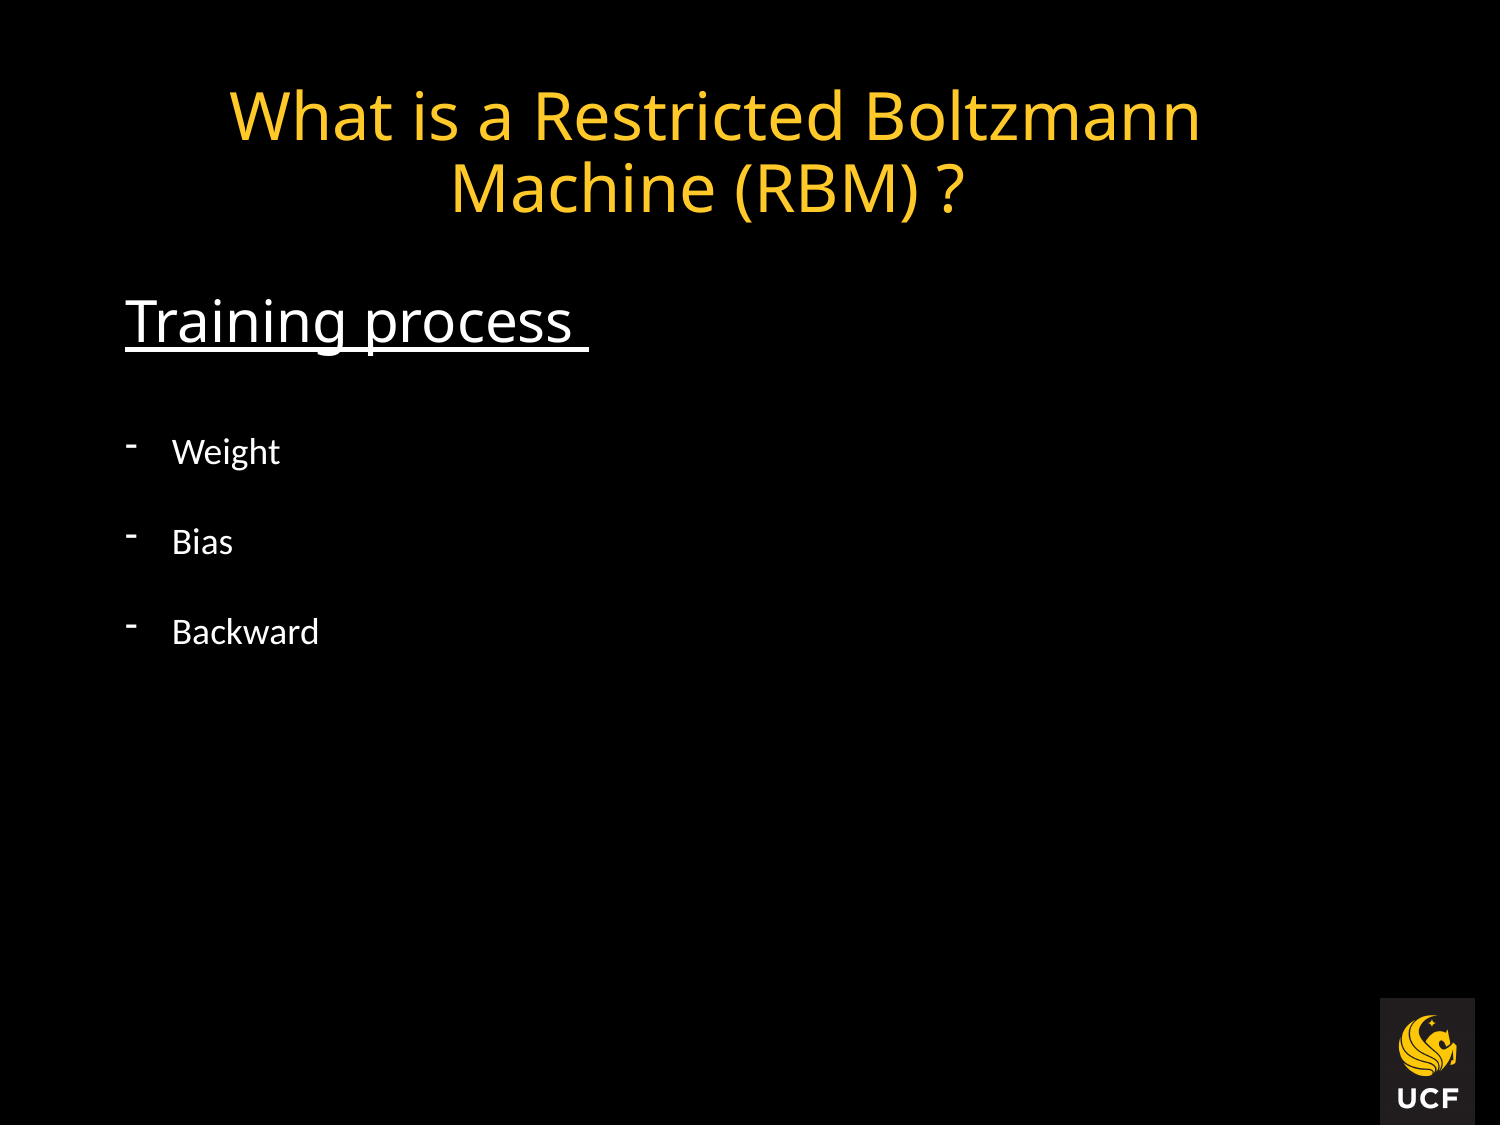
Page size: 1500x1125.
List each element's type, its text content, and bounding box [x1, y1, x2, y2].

title What is a Restricted Boltzmann Machine (RBM) ? [110, 75, 1323, 238]
text_box Weight Bias Backward [110, 419, 1364, 704]
picture [1380, 998, 1475, 1125]
text_box Training process [110, 285, 1323, 445]
